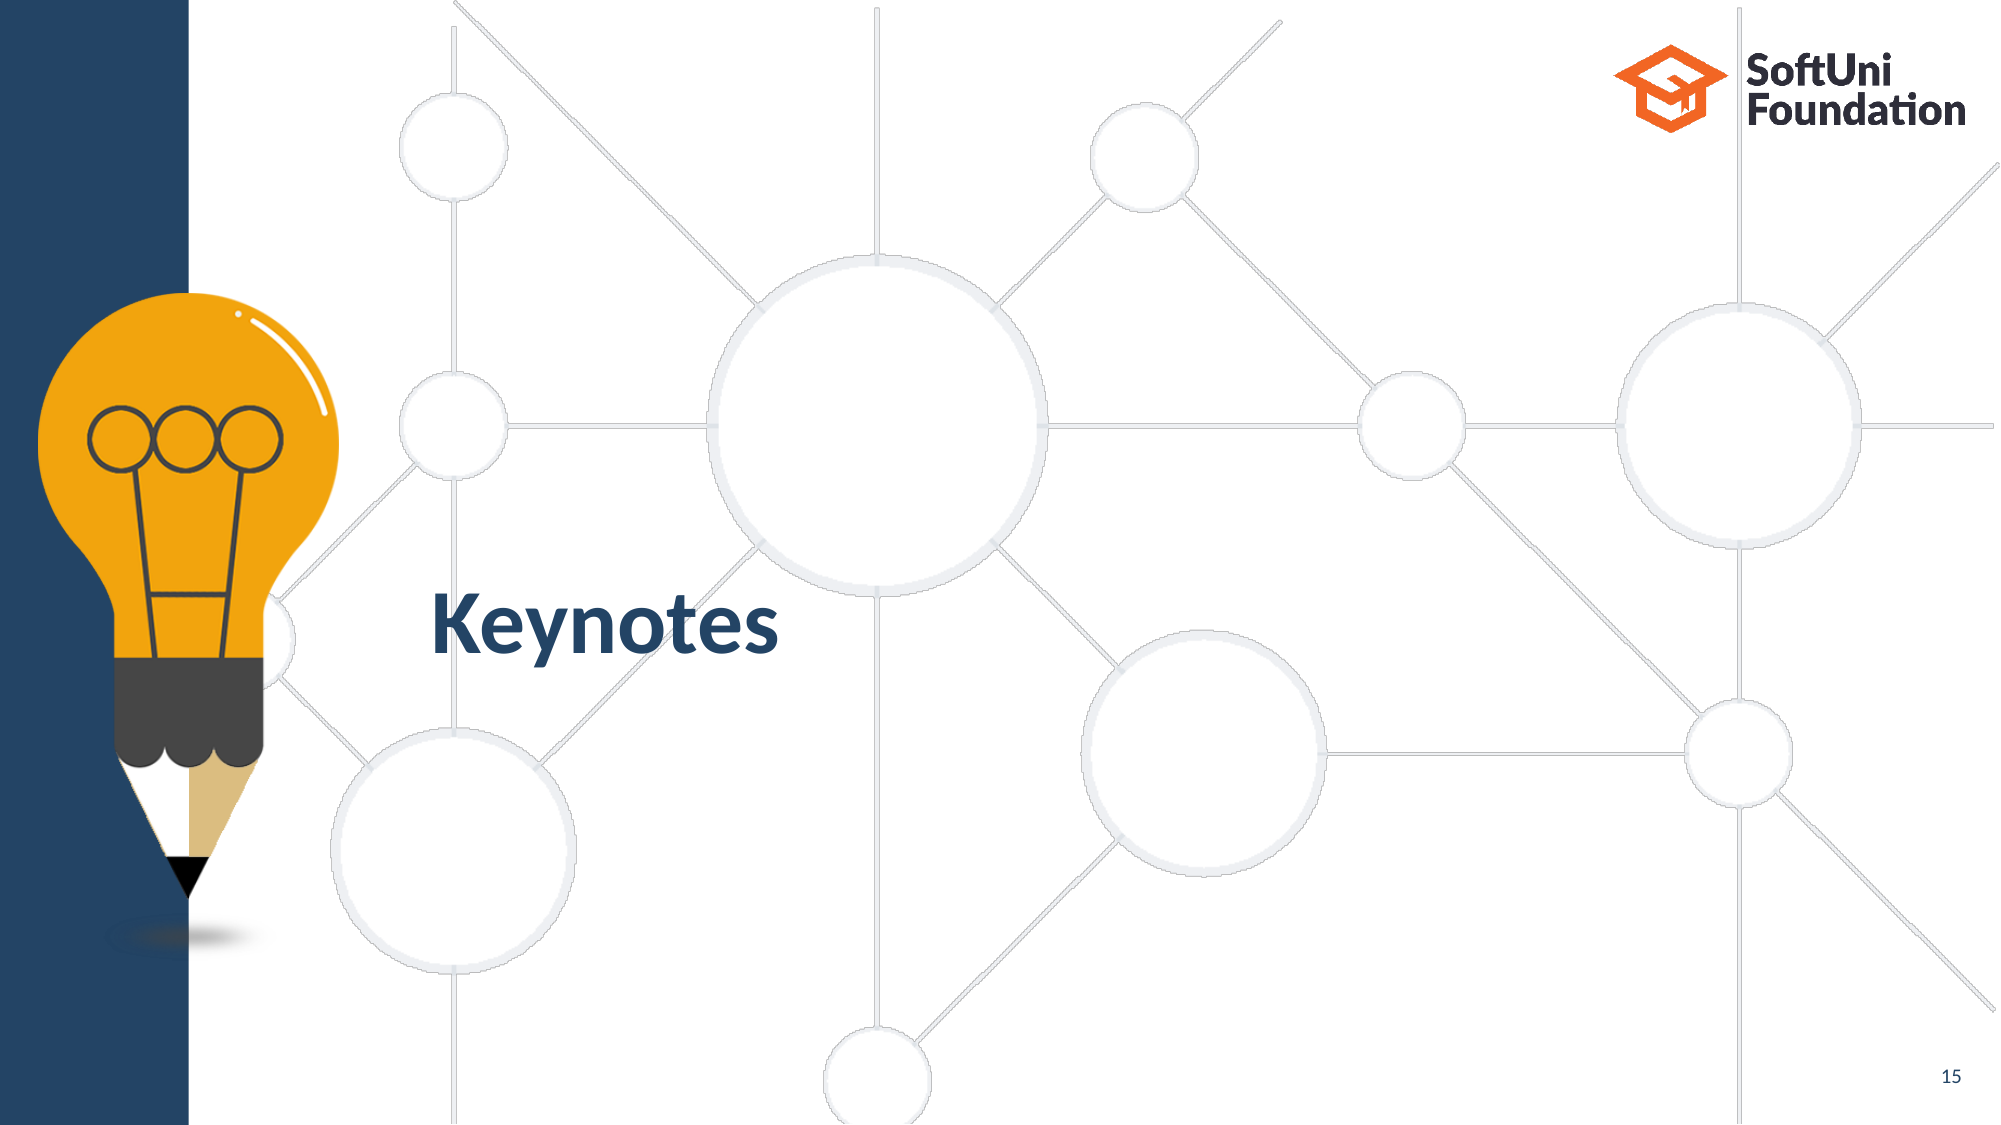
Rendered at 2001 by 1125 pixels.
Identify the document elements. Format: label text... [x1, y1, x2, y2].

picture [38, 0, 2000, 1124]
list Keynotes [338, 183, 1968, 1050]
slide_number ‹#› [1897, 1049, 1968, 1101]
